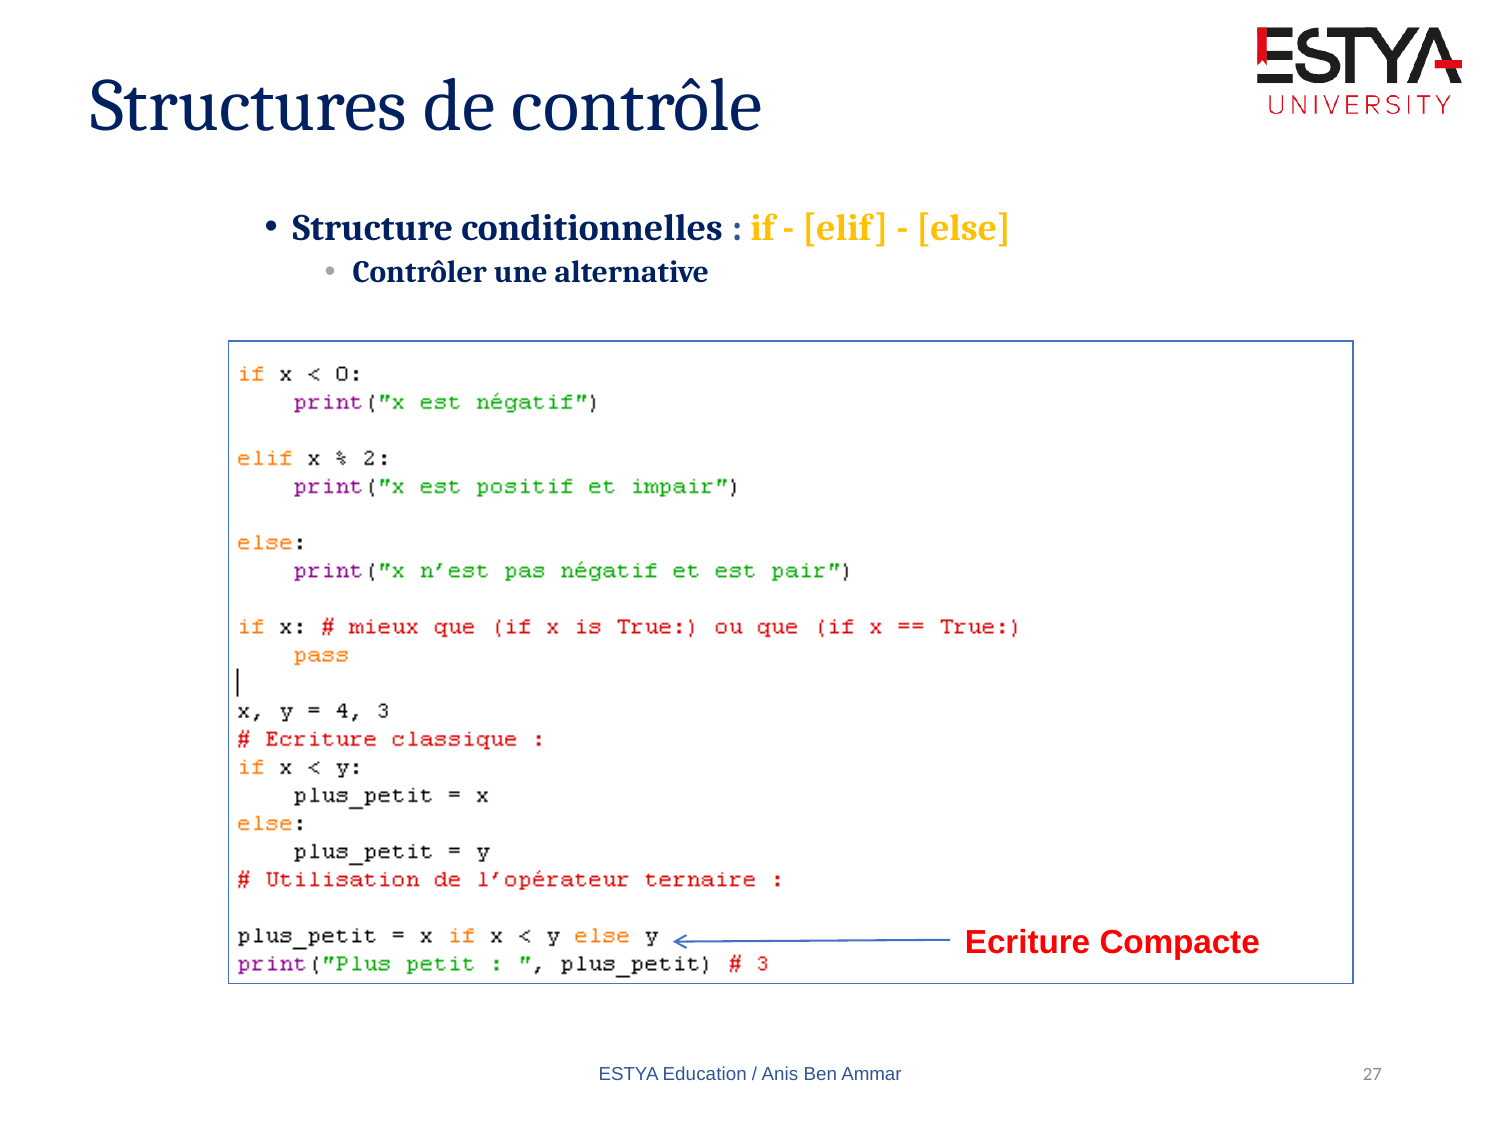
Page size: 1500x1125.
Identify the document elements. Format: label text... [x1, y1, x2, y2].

footer ESTYA Education / Anis Ben Ammar [496, 1042, 1004, 1103]
slide_number 27 [1059, 1042, 1397, 1103]
title Structures de contrôle [75, 27, 1425, 186]
picture [1257, 27, 1462, 114]
list Structure conditionnelles : if - [elif] - [else] Contrôler une alternative [172, 200, 1381, 334]
picture [229, 341, 1353, 983]
